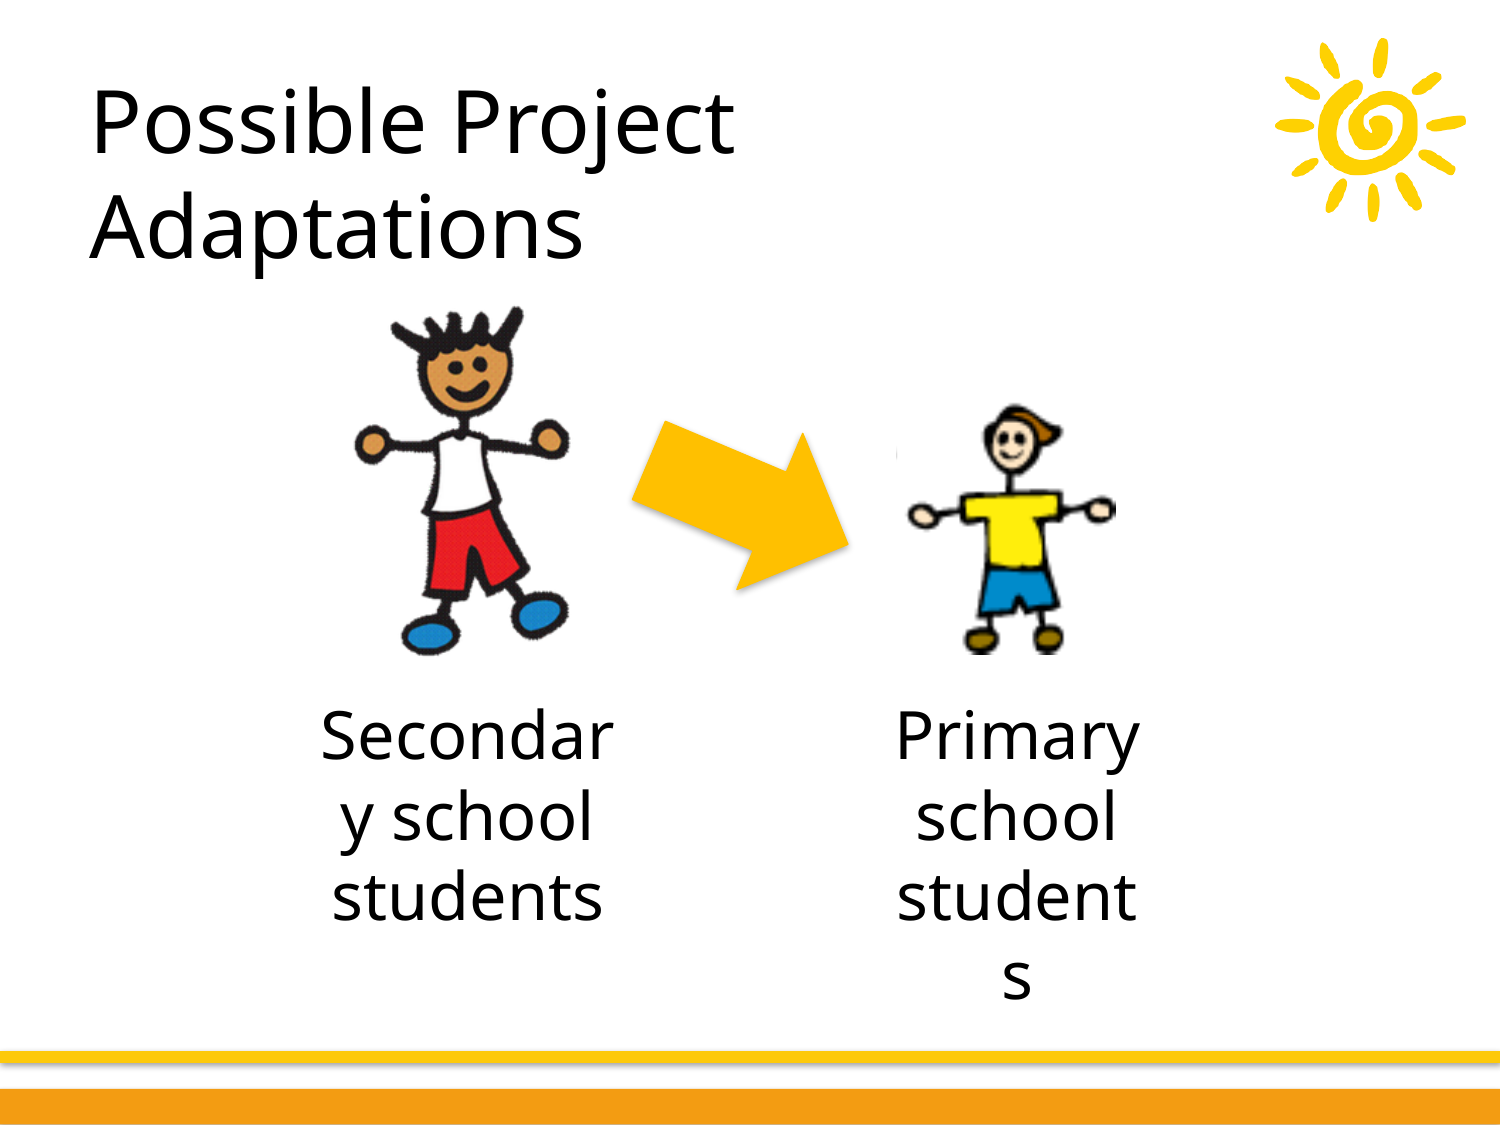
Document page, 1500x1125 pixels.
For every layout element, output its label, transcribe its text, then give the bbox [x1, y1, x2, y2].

picture [344, 281, 592, 671]
text_box [631, 420, 849, 591]
text_box Secondary school students [290, 685, 646, 941]
text_box Primary school students [867, 685, 1168, 1021]
text_box [0, 1088, 1500, 1125]
text_box Possible Project Adaptations [75, 59, 1266, 284]
picture [1265, 38, 1467, 222]
picture [896, 389, 1168, 671]
